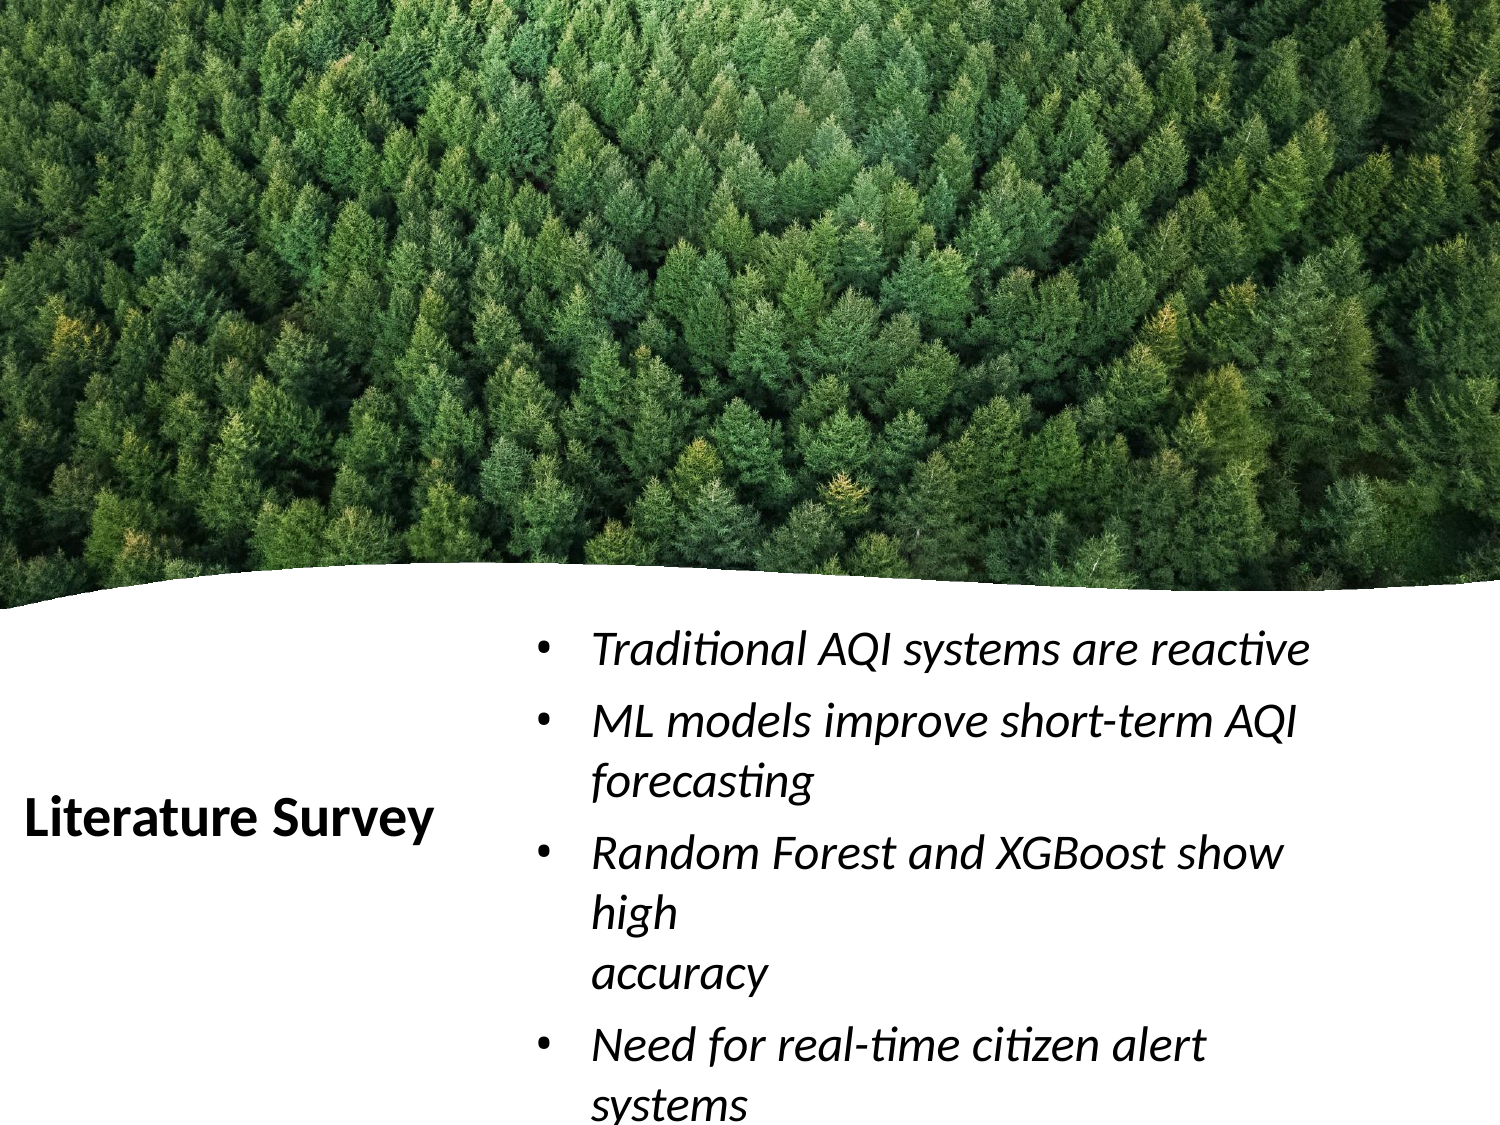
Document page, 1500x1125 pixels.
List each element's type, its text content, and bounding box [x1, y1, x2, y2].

text_box Traditional AQI systems are reactive ML models improve short-term AQI forecasting Random Forest and XGBoost show high accuracy Need for real-time citizen alert systems [532, 617, 1388, 1125]
picture [0, 0, 1500, 609]
text_box Literature Survey [23, 776, 441, 849]
